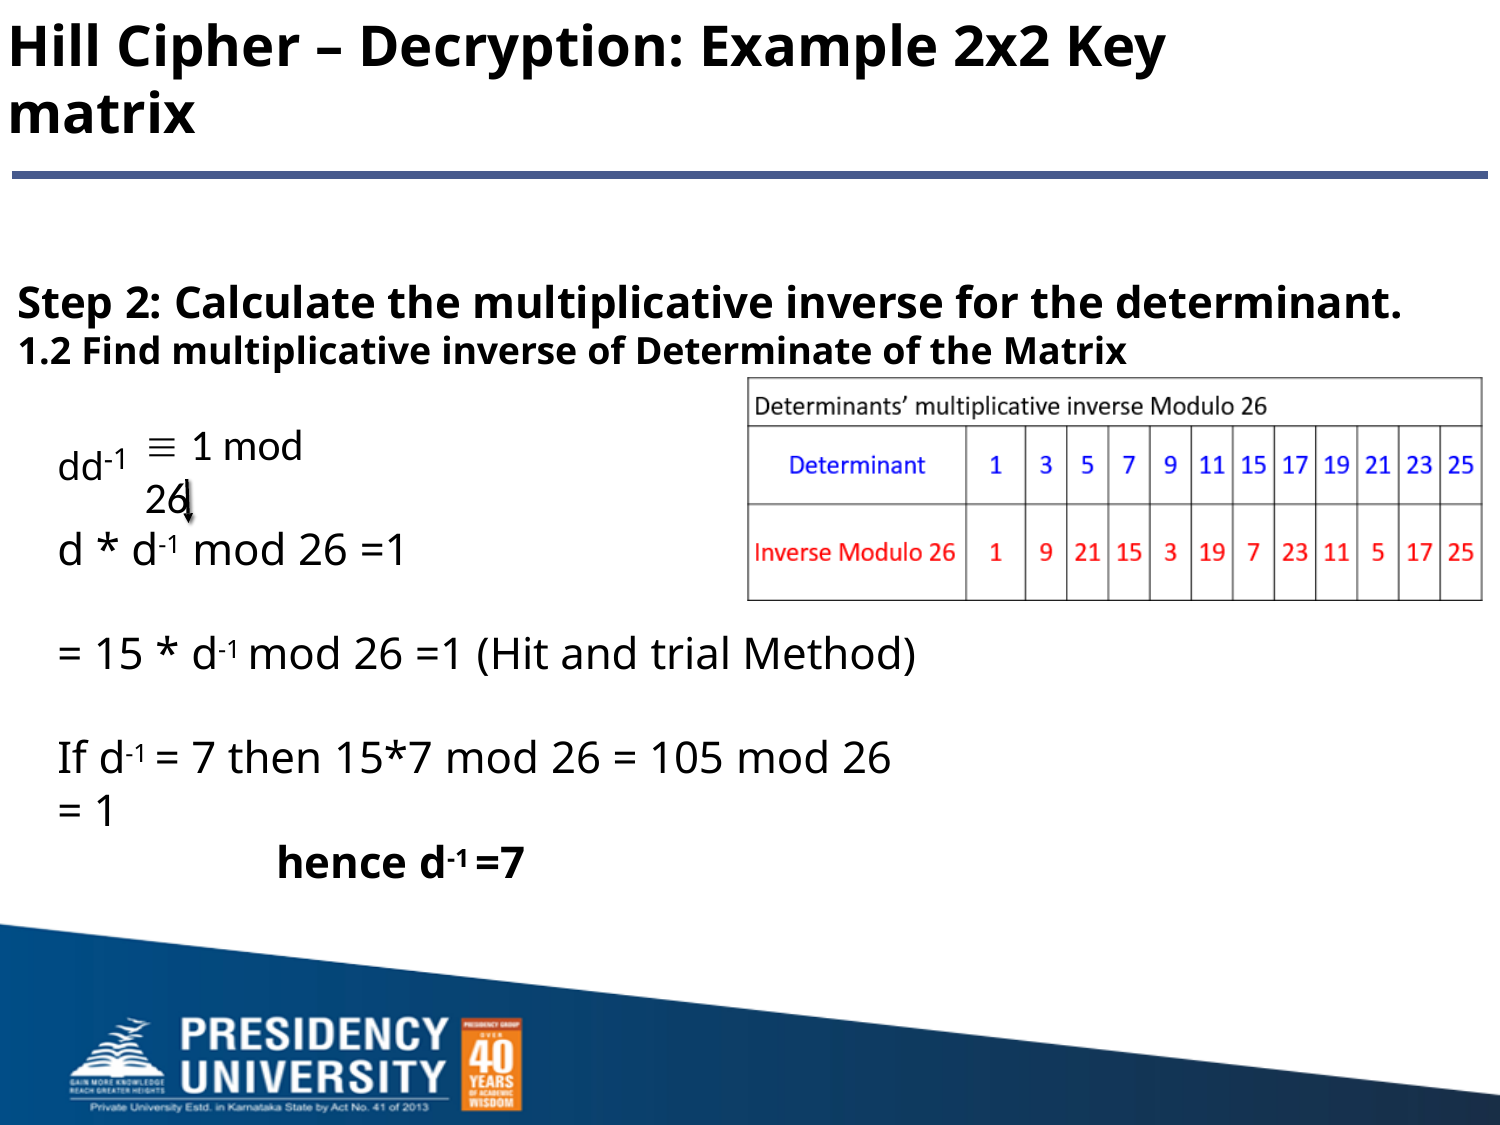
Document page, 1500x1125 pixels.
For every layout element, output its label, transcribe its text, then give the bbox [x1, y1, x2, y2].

text_box  1 mod 26 [143, 415, 348, 519]
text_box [175, 476, 206, 540]
text_box d * d-1 mod 26 =1 = 15 * d-1 mod 26 =1 (Hit and trial Method) If d-1 = 7 then 15*7 mod 26 = 105 mod 26 = 1 hence d-1 =7 [49, 519, 918, 888]
picture [0, 921, 1500, 1125]
text_box Hill Cipher – Decryption: Example 2x2 Key matrix [5, 8, 1279, 145]
text_box dd-1 [52, 402, 132, 489]
text_box Step 2: Calculate the multiplicative inverse for the determinant. 1.2 Find multiplicative inverse of Determinate of the Matrix [16, 272, 1483, 372]
picture [747, 377, 1483, 601]
